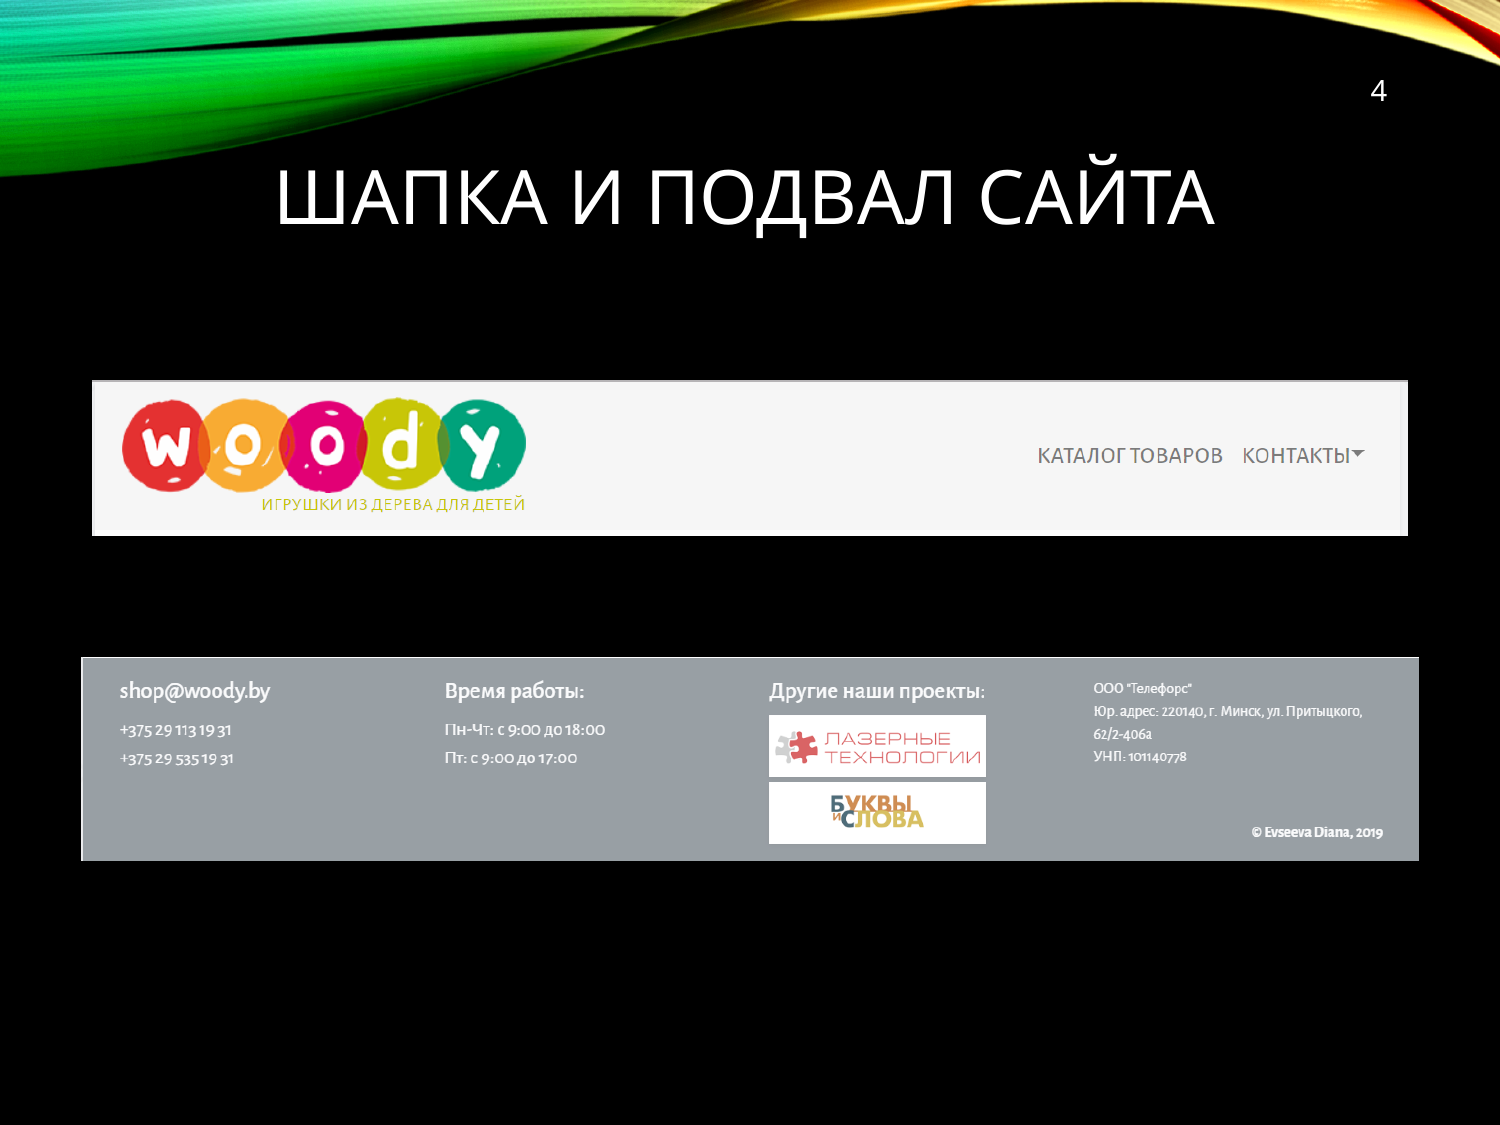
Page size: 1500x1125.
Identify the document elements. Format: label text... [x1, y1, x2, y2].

picture [90, 379, 1409, 537]
title Шапка и подвал сайта [94, 122, 1395, 279]
slide_number 4 [1078, 62, 1403, 123]
picture [80, 656, 1420, 862]
picture [0, 0, 1500, 178]
